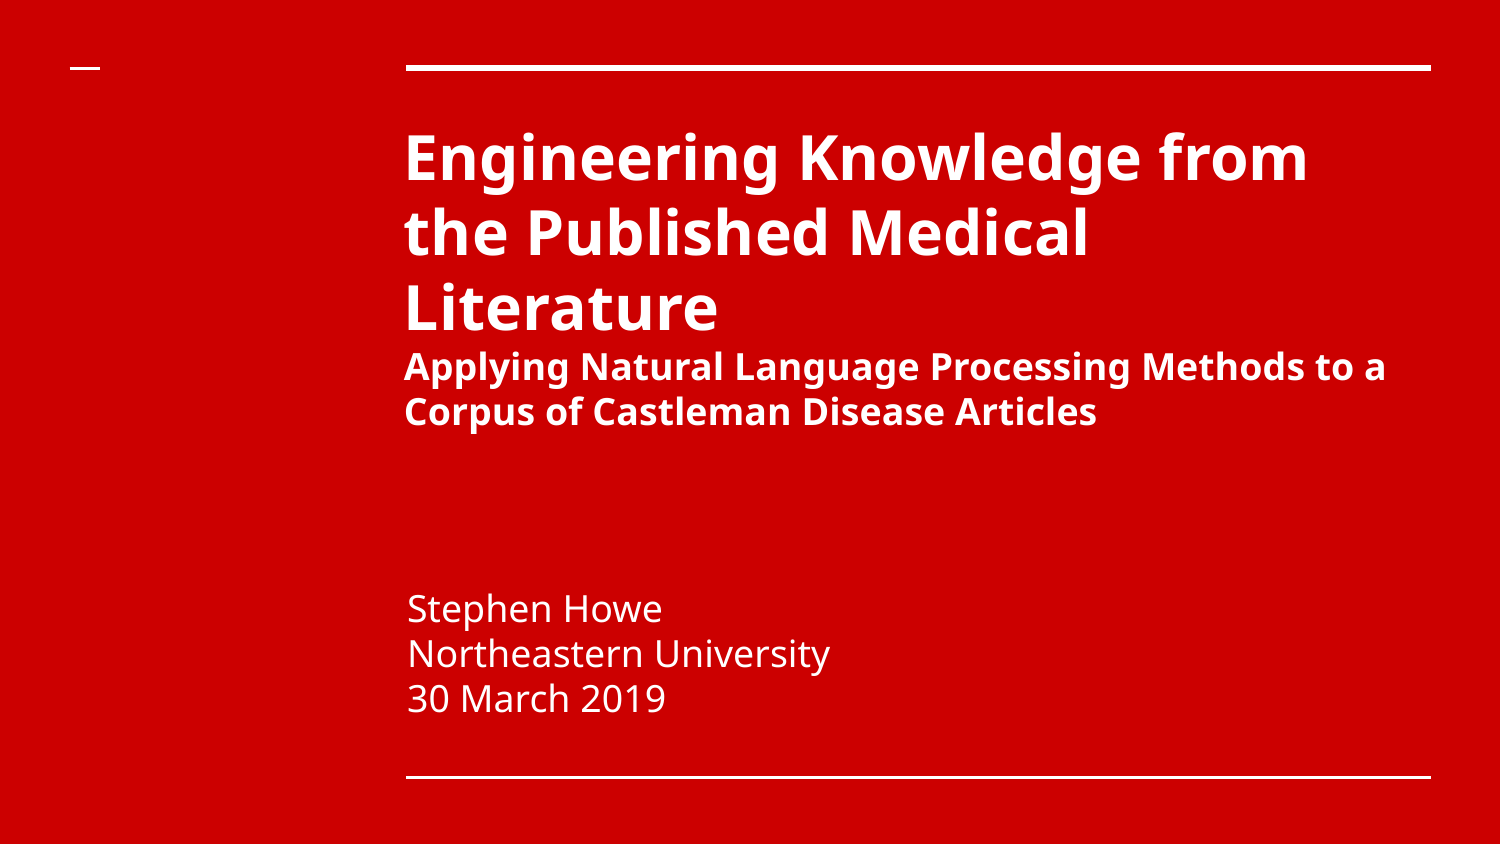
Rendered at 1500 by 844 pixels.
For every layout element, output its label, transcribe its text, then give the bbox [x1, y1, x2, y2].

title Engineering Knowledge from the Published Medical Literature Applying Natural Language Processing Methods to a Corpus of Castleman Disease Articles [389, 103, 1428, 357]
subtitle Stephen Howe Northeastern University 30 March 2019 [392, 531, 1431, 735]
